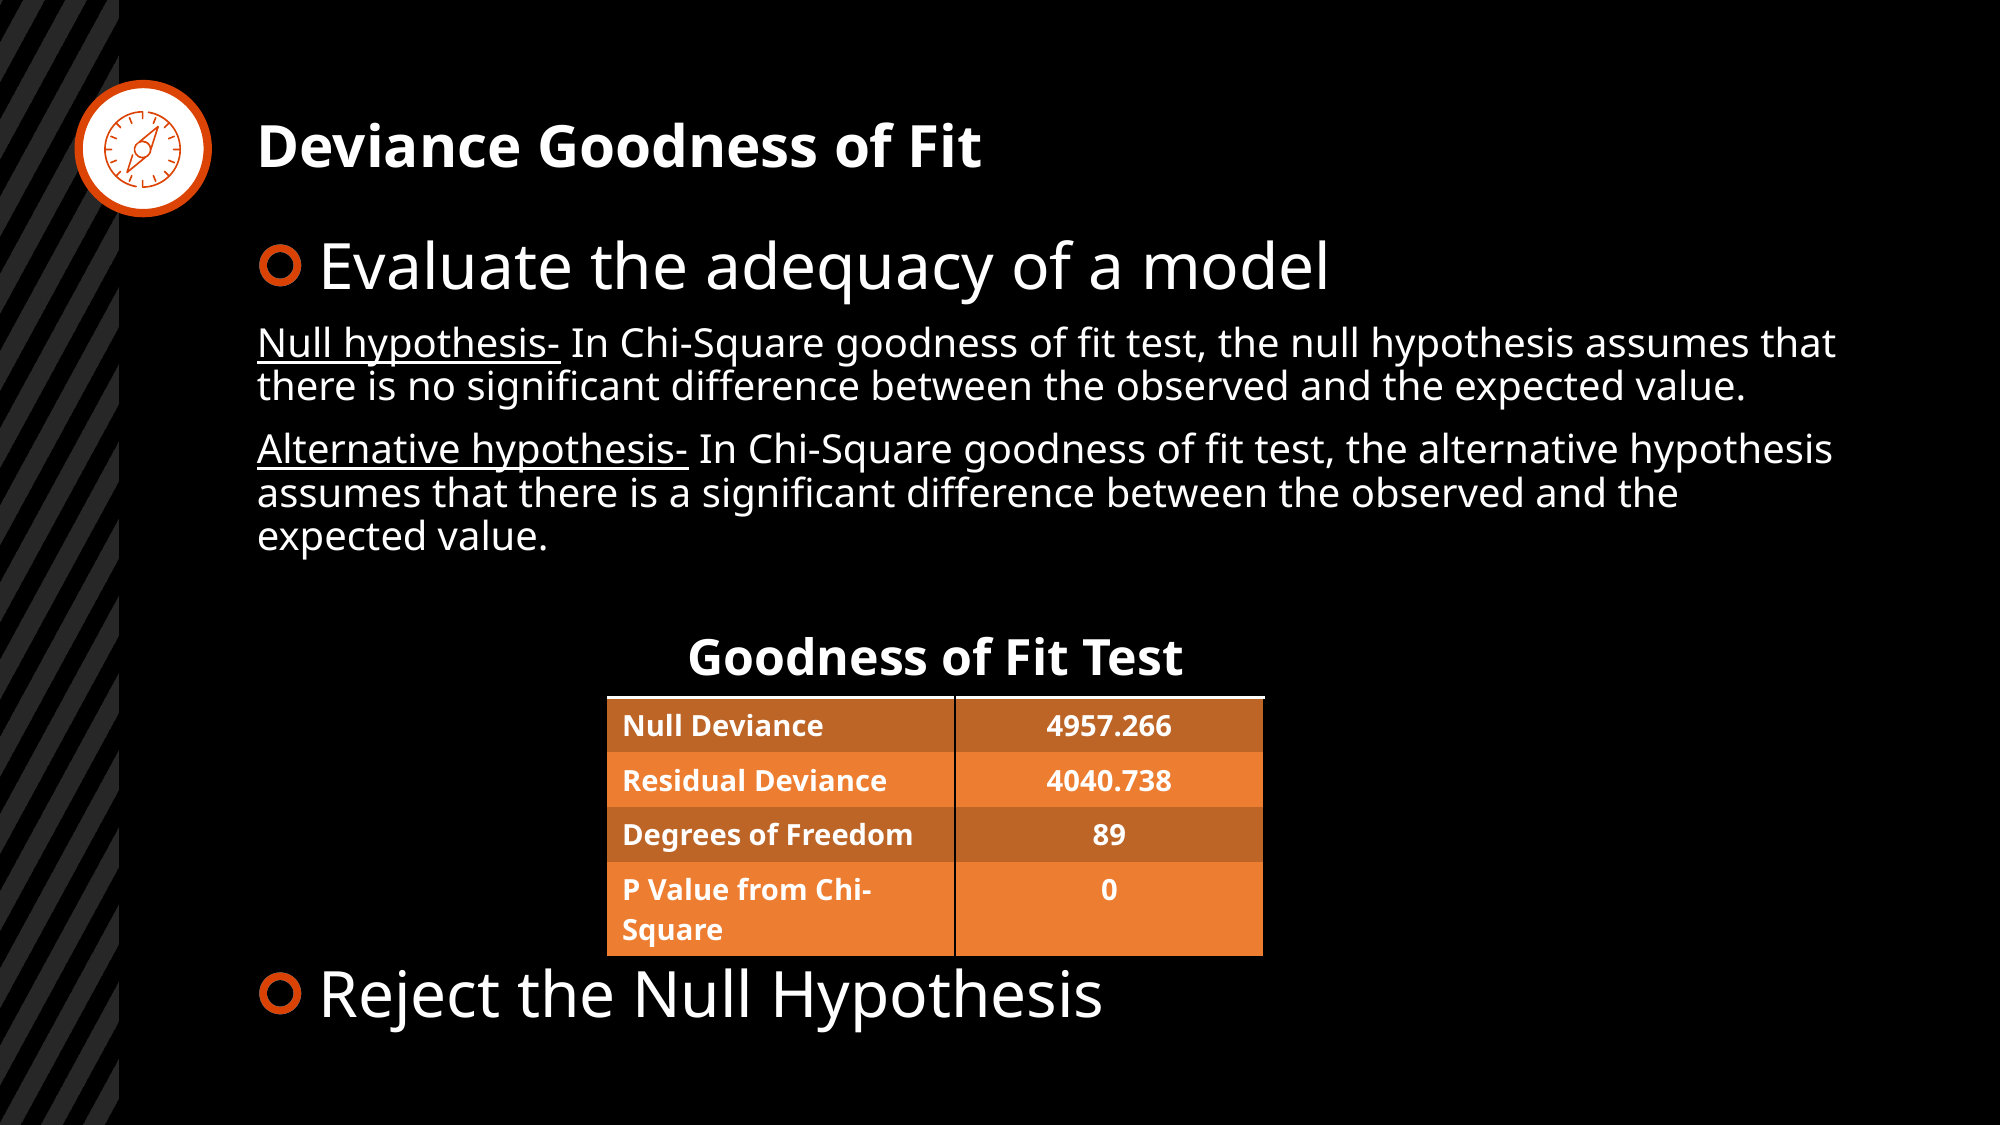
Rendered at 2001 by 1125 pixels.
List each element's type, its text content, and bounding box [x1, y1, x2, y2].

table_cell P Value from Chi-Square [607, 862, 954, 956]
picture [0, 0, 119, 1125]
table_header Goodness of Fit Test [607, 615, 1263, 696]
table_cell 4957.266 [956, 699, 1263, 752]
table_cell Residual Deviance [607, 752, 954, 807]
table_cell 0 [956, 862, 1263, 956]
list Evaluate the adequacy of a model Null hypothesis- In Chi-Square goodness of fit test, the null hypothesis assumes that there is no significant difference between the observed and the expected value. Alternative hypothesis- In Chi-Square goodness of fit test, the alternative hypothesis assumes that there is a significant difference between the observed and the expected value. Reject the Null Hypothesis [241, 226, 1863, 1078]
table_cell Degrees of Freedom [607, 807, 954, 862]
picture [101, 107, 184, 191]
table_cell 4040.738 [956, 752, 1263, 807]
picture [256, 241, 304, 289]
table_cell 89 [956, 807, 1263, 862]
table_cell Null Deviance [607, 699, 954, 752]
title Deviance Goodness of Fit [241, 108, 1863, 190]
picture [256, 969, 304, 1017]
